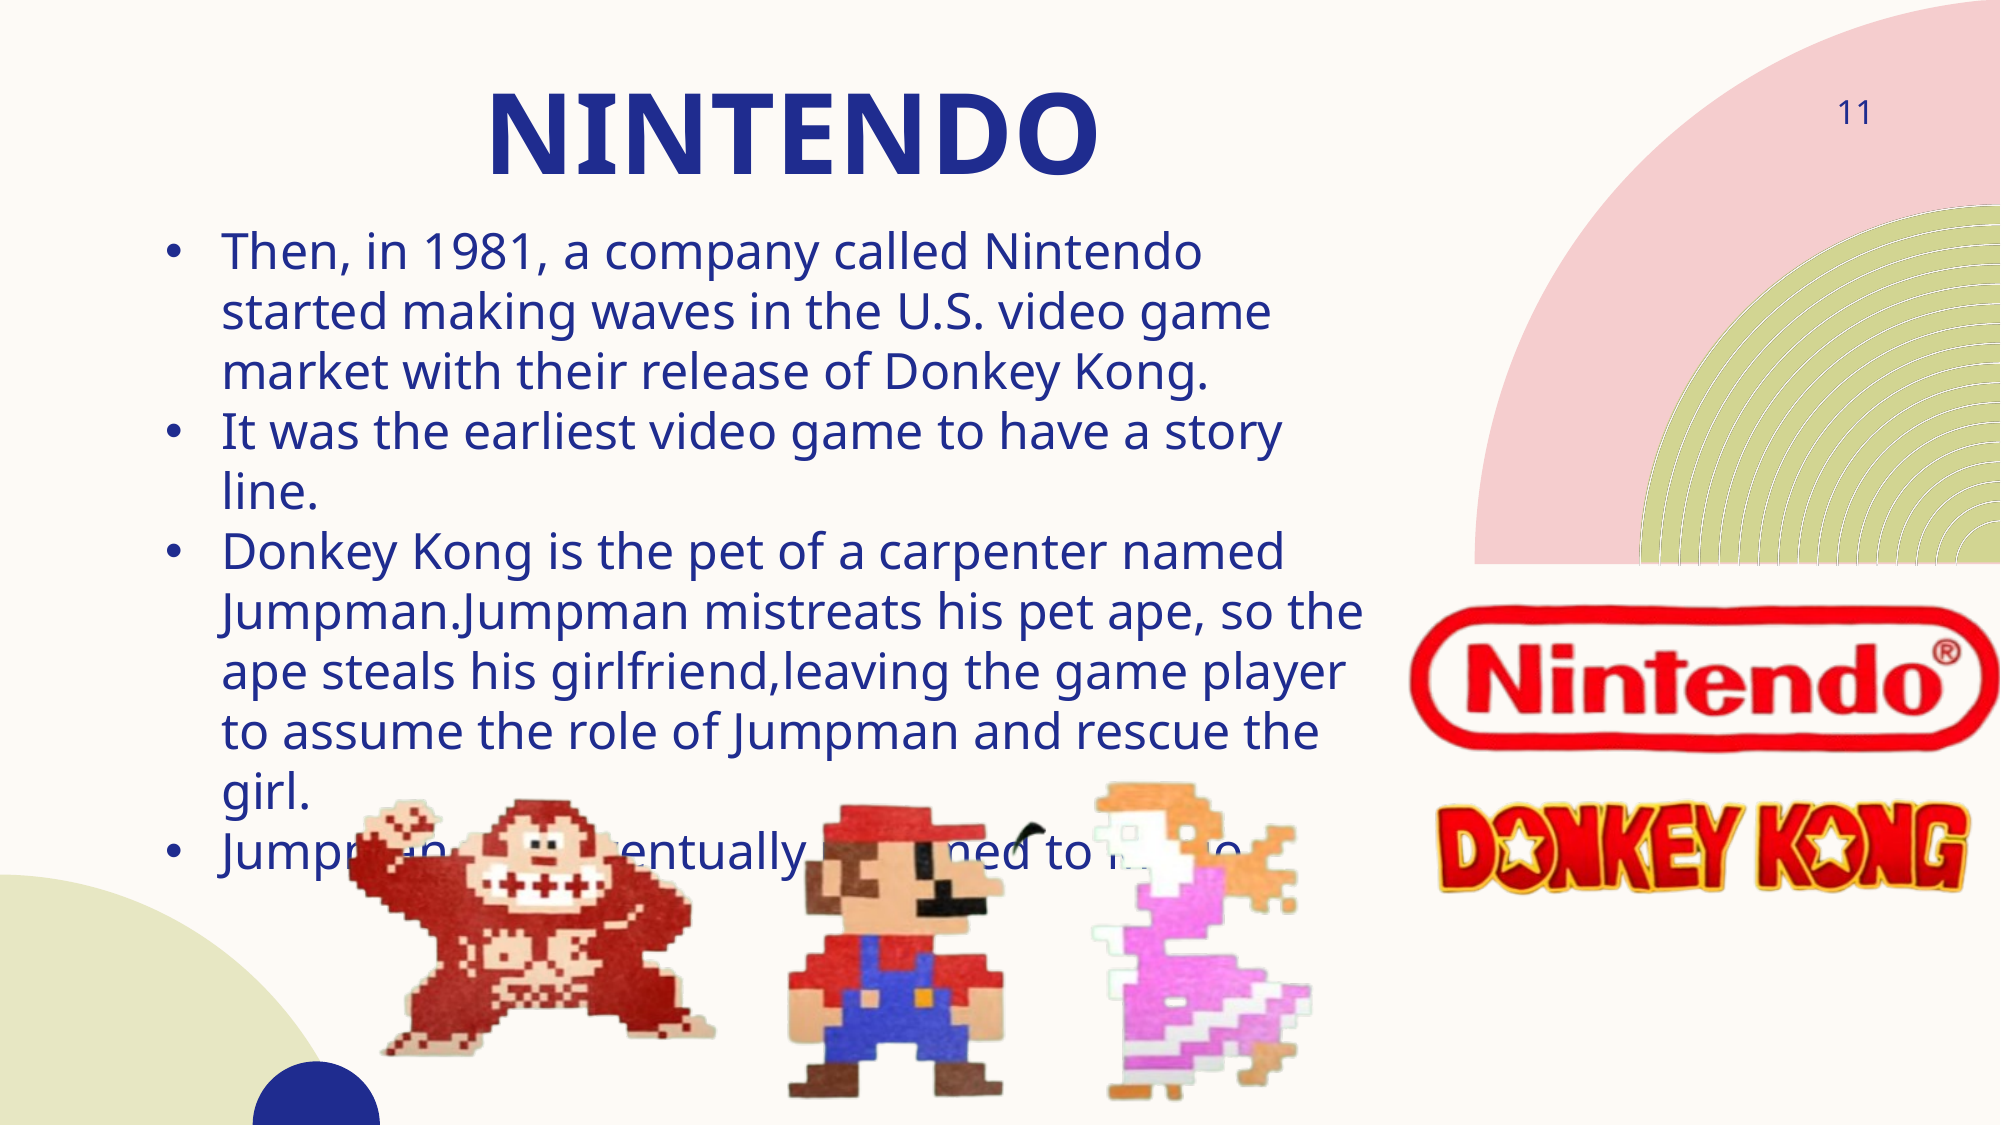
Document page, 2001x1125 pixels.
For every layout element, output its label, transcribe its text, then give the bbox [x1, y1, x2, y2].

picture [1639, 204, 2001, 566]
list Then, in 1981, a company called Nintendo started making waves in the U.S. video game market with their release of Donkey Kong. It was the earliest video game to have a story line. Donkey Kong is the pet of a carpenter named Jumpman.Jumpman mistreats his pet ape, so the ape steals his girlfriend,leaving the game player to assume the role of Jumpman and rescue the girl. Jumpman was eventually renamed to Mario. [150, 219, 1382, 1003]
title NINTENDO [150, 30, 1437, 197]
slide_number 11 [1712, 75, 1875, 153]
picture [314, 567, 2000, 1125]
